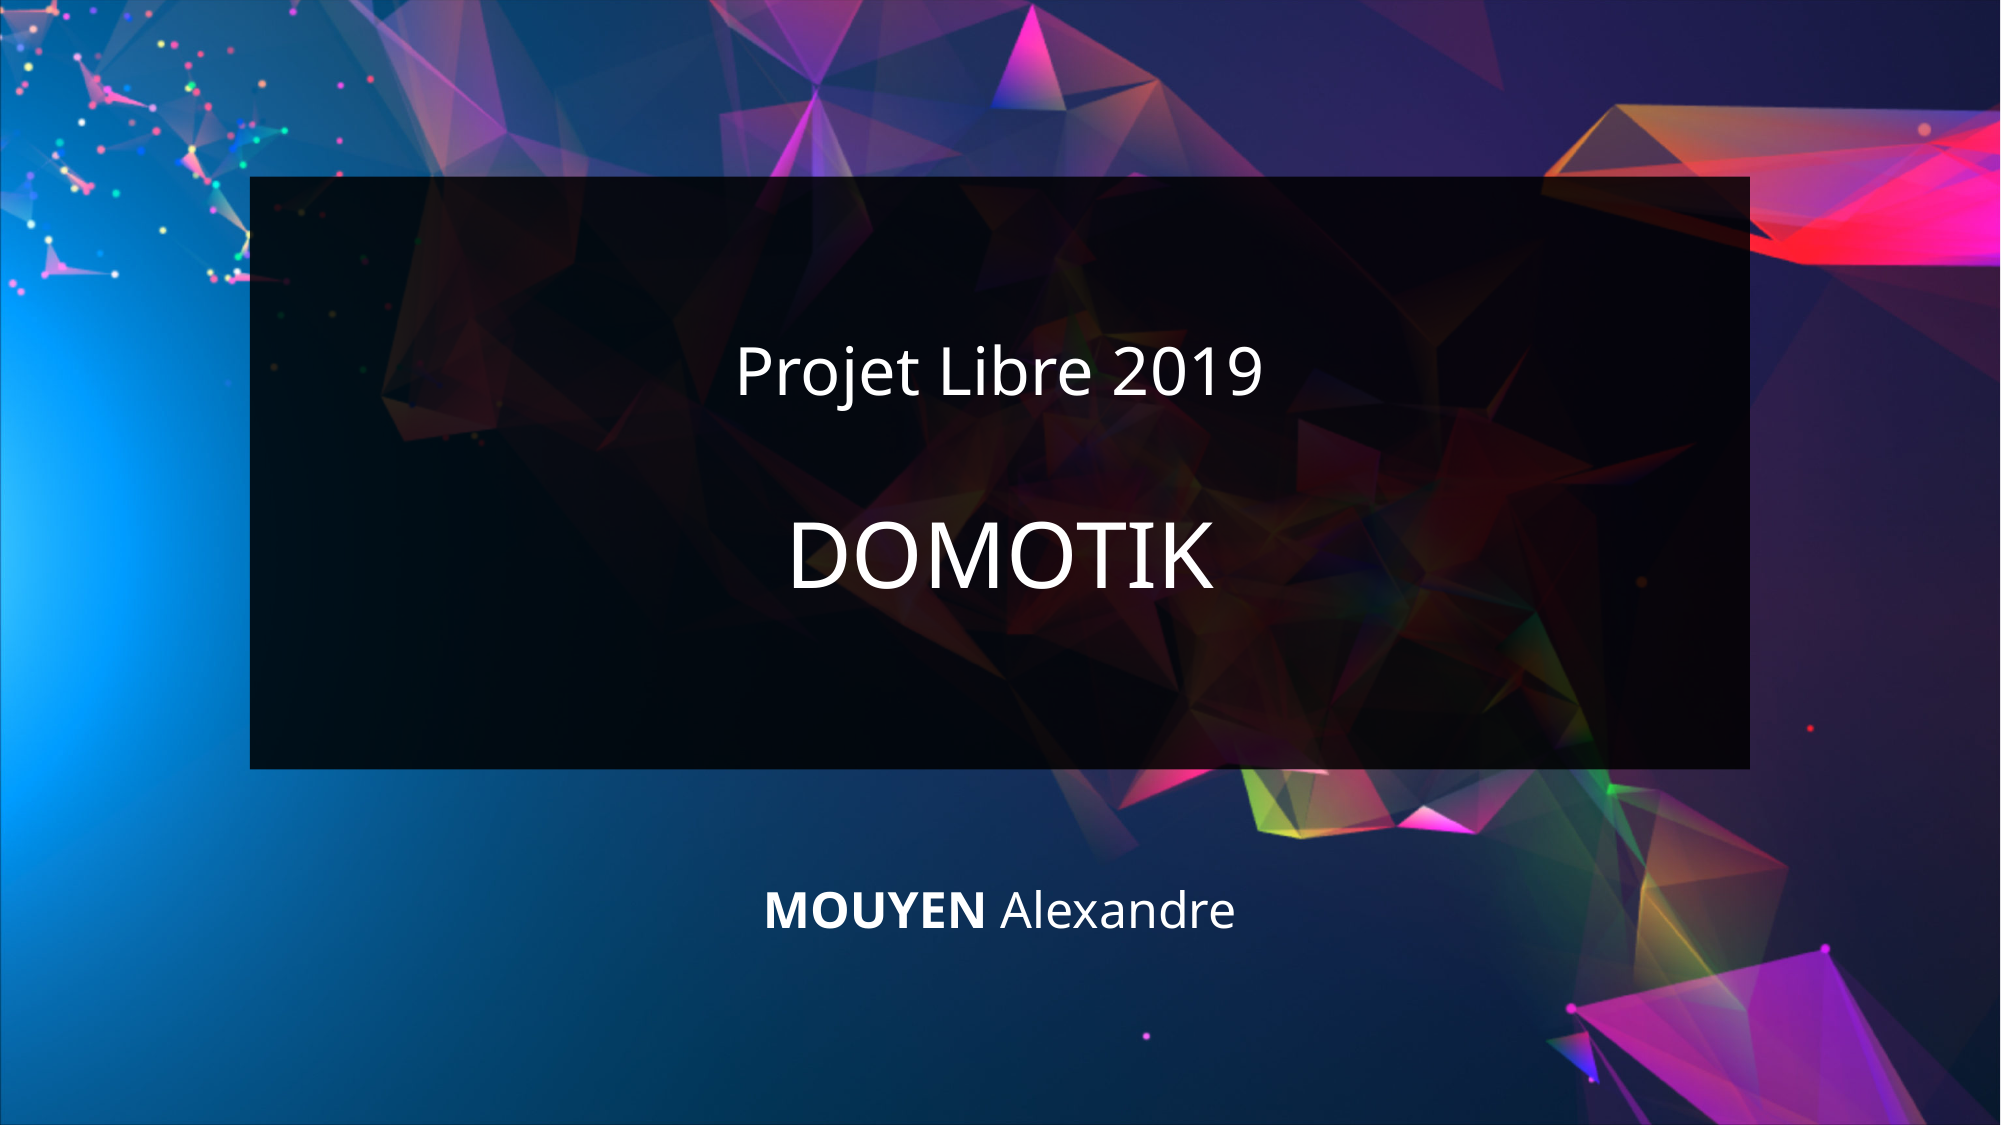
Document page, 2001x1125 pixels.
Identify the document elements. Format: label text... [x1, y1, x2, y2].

picture [0, 0, 2001, 1125]
subtitle MOUYEN Alexandre [249, 878, 1750, 1063]
title Projet Libre 2019 DOMOTIK [249, 176, 1750, 770]
